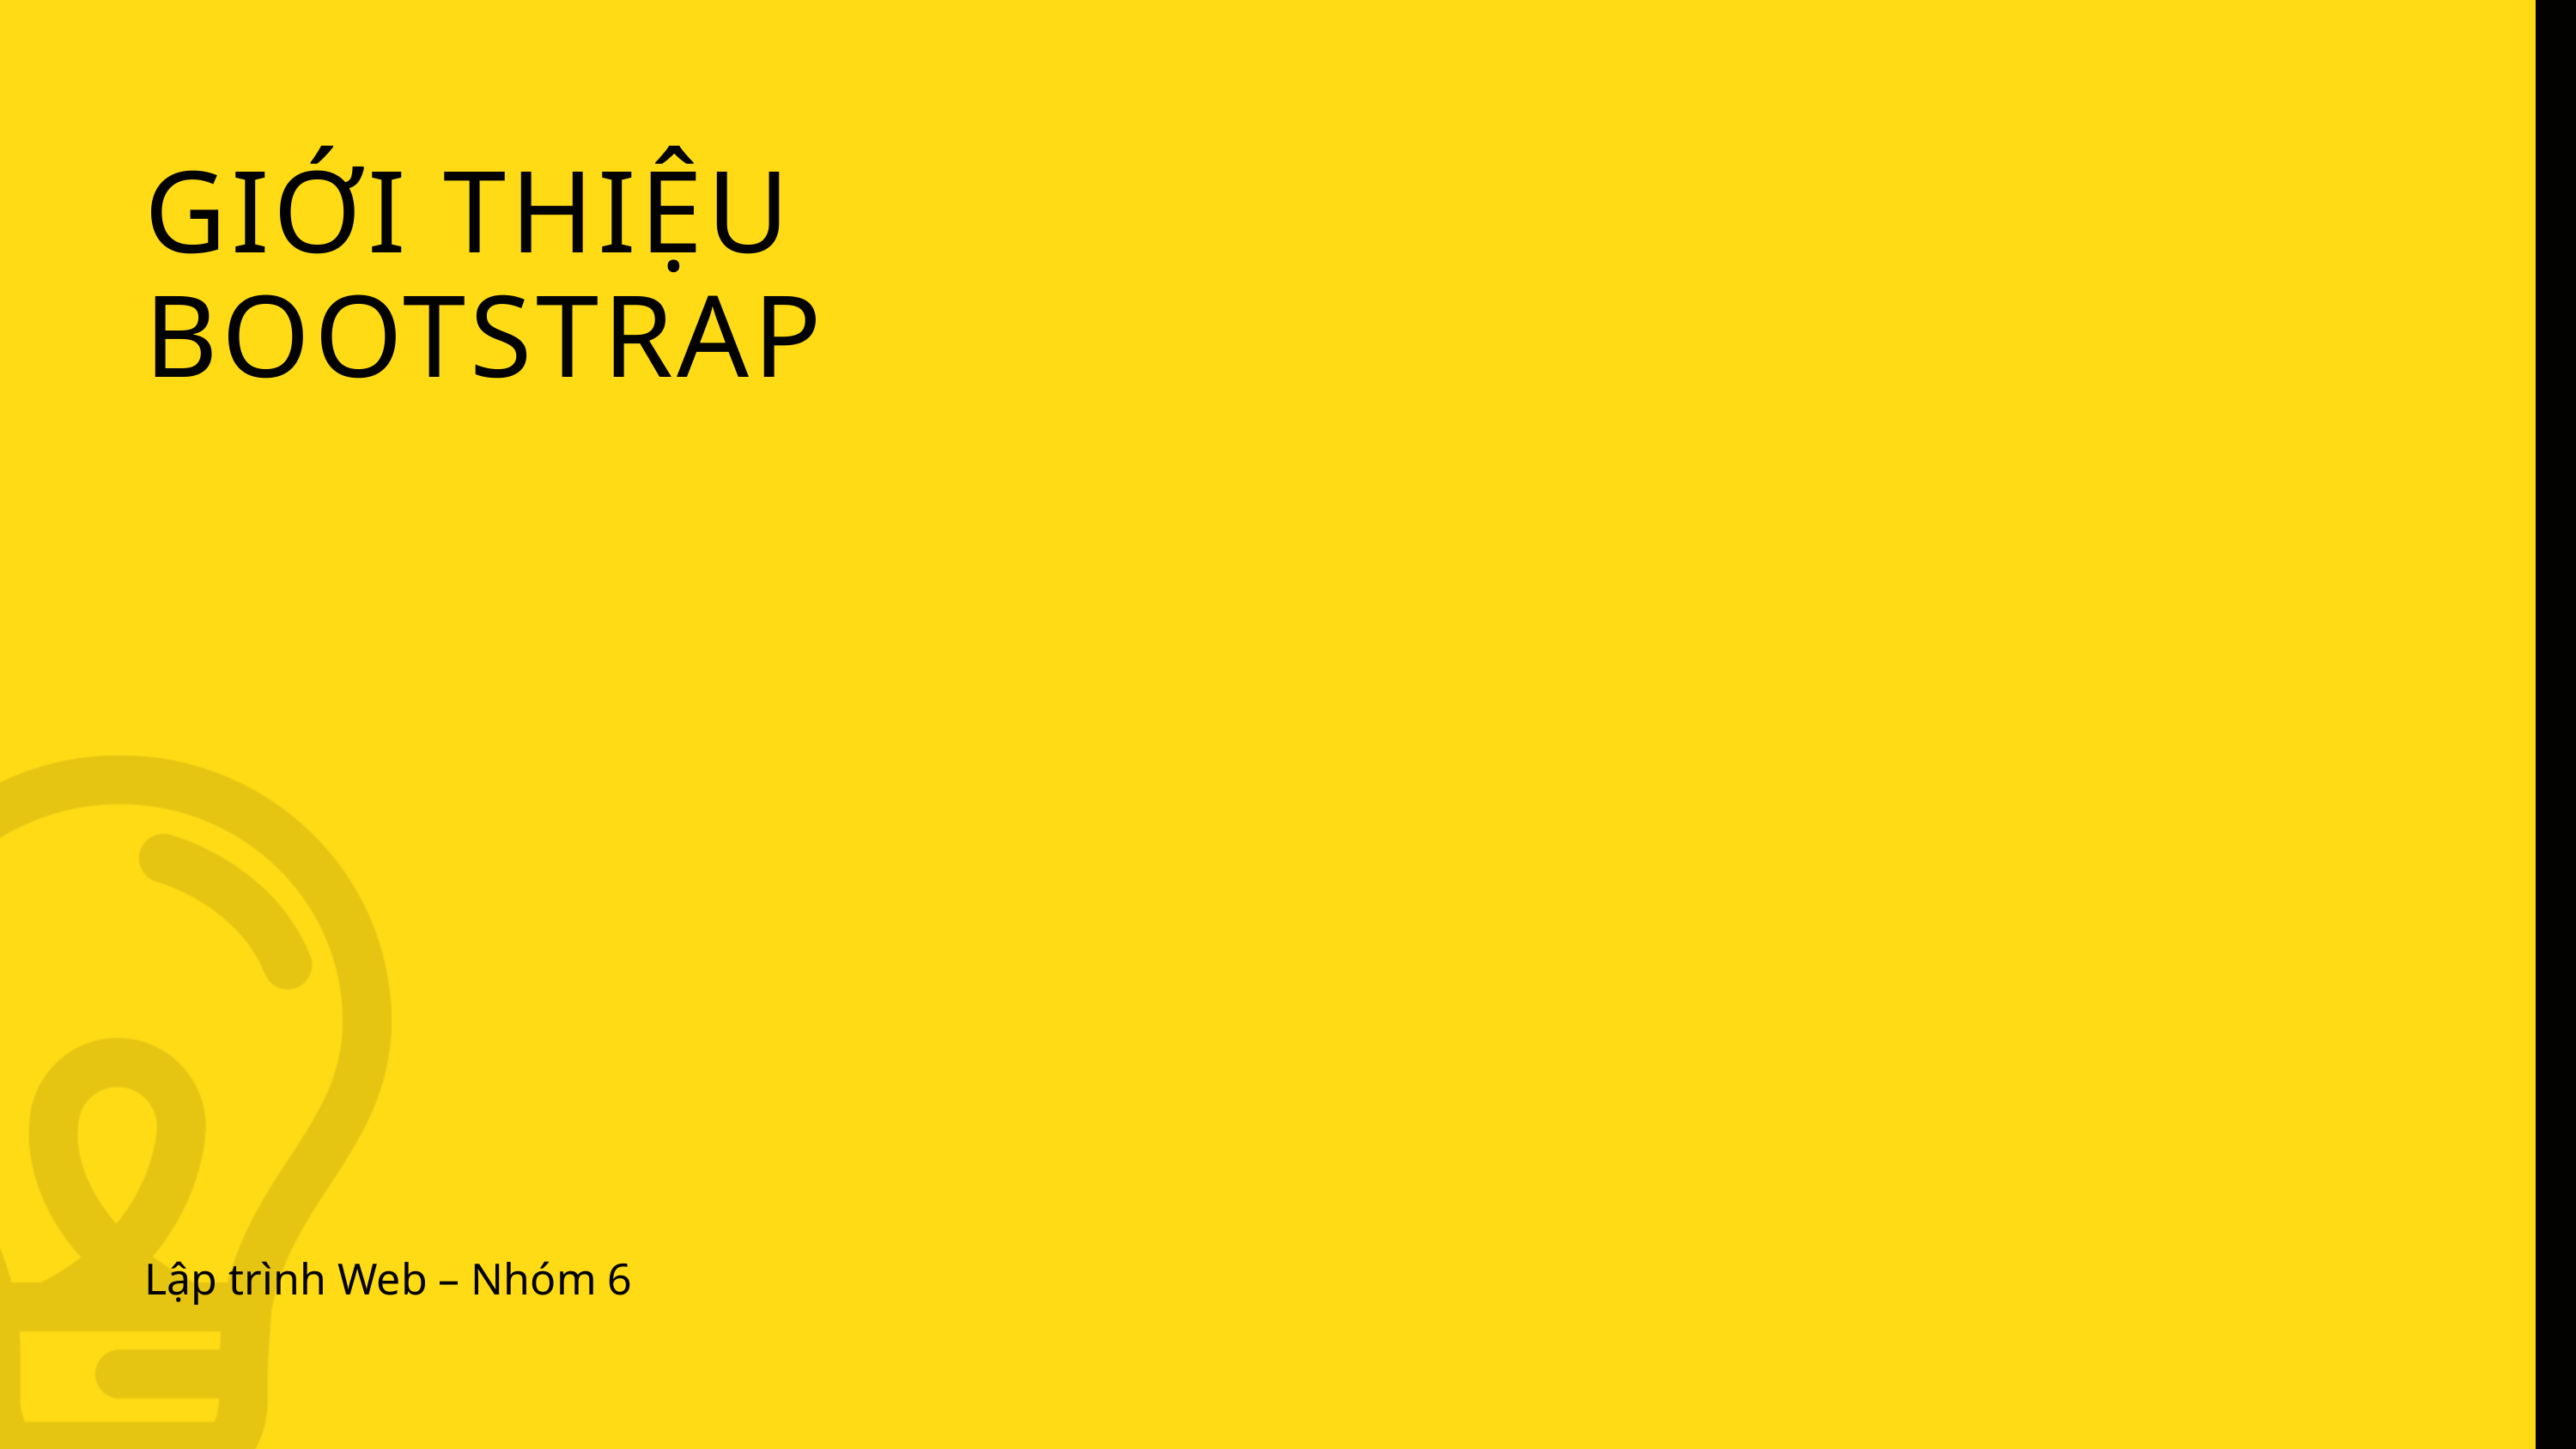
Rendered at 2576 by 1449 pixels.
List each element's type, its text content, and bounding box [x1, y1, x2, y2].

text_box [2536, 0, 2576, 1449]
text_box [144, 144, 1115, 568]
text_box Lập trình Web – Nhóm 6 [395, 1243, 1084, 1304]
picture [0, 755, 392, 1449]
